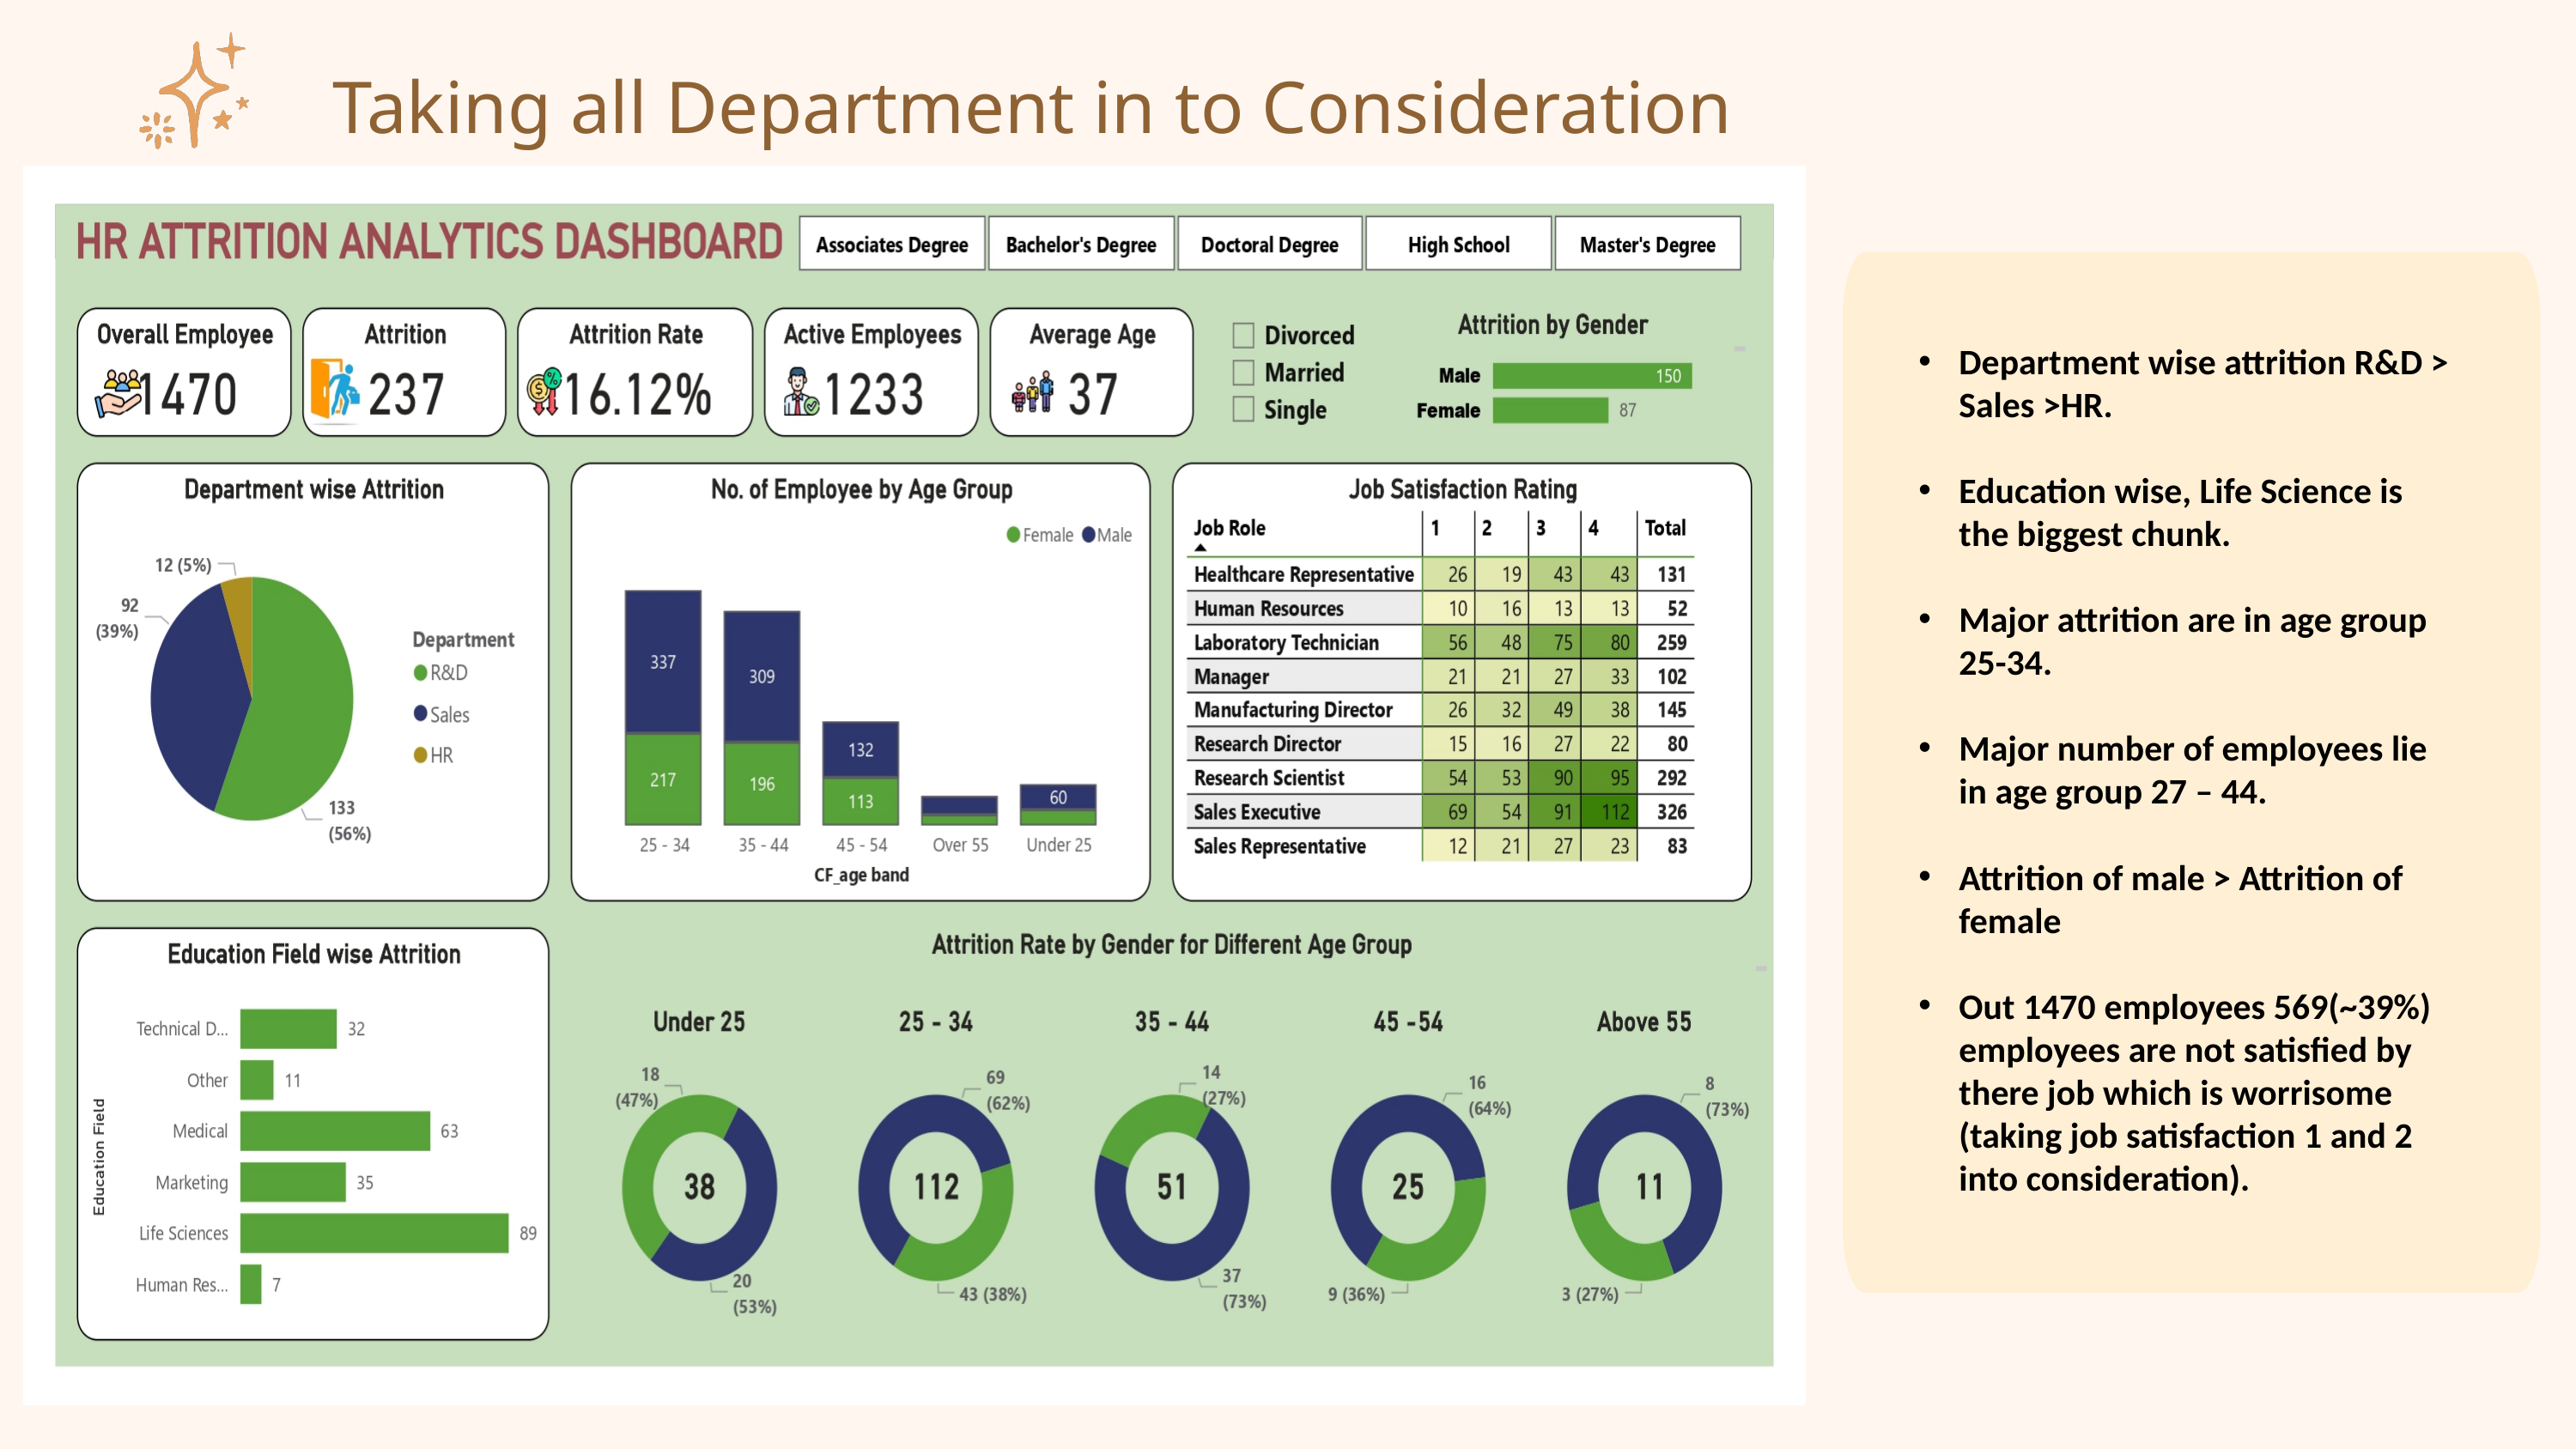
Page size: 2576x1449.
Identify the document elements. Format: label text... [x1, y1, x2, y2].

text_box [139, 32, 249, 149]
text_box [1842, 252, 2541, 1294]
text_box Taking all Department in to Consideration [332, 62, 2404, 149]
picture [22, 166, 1806, 1406]
